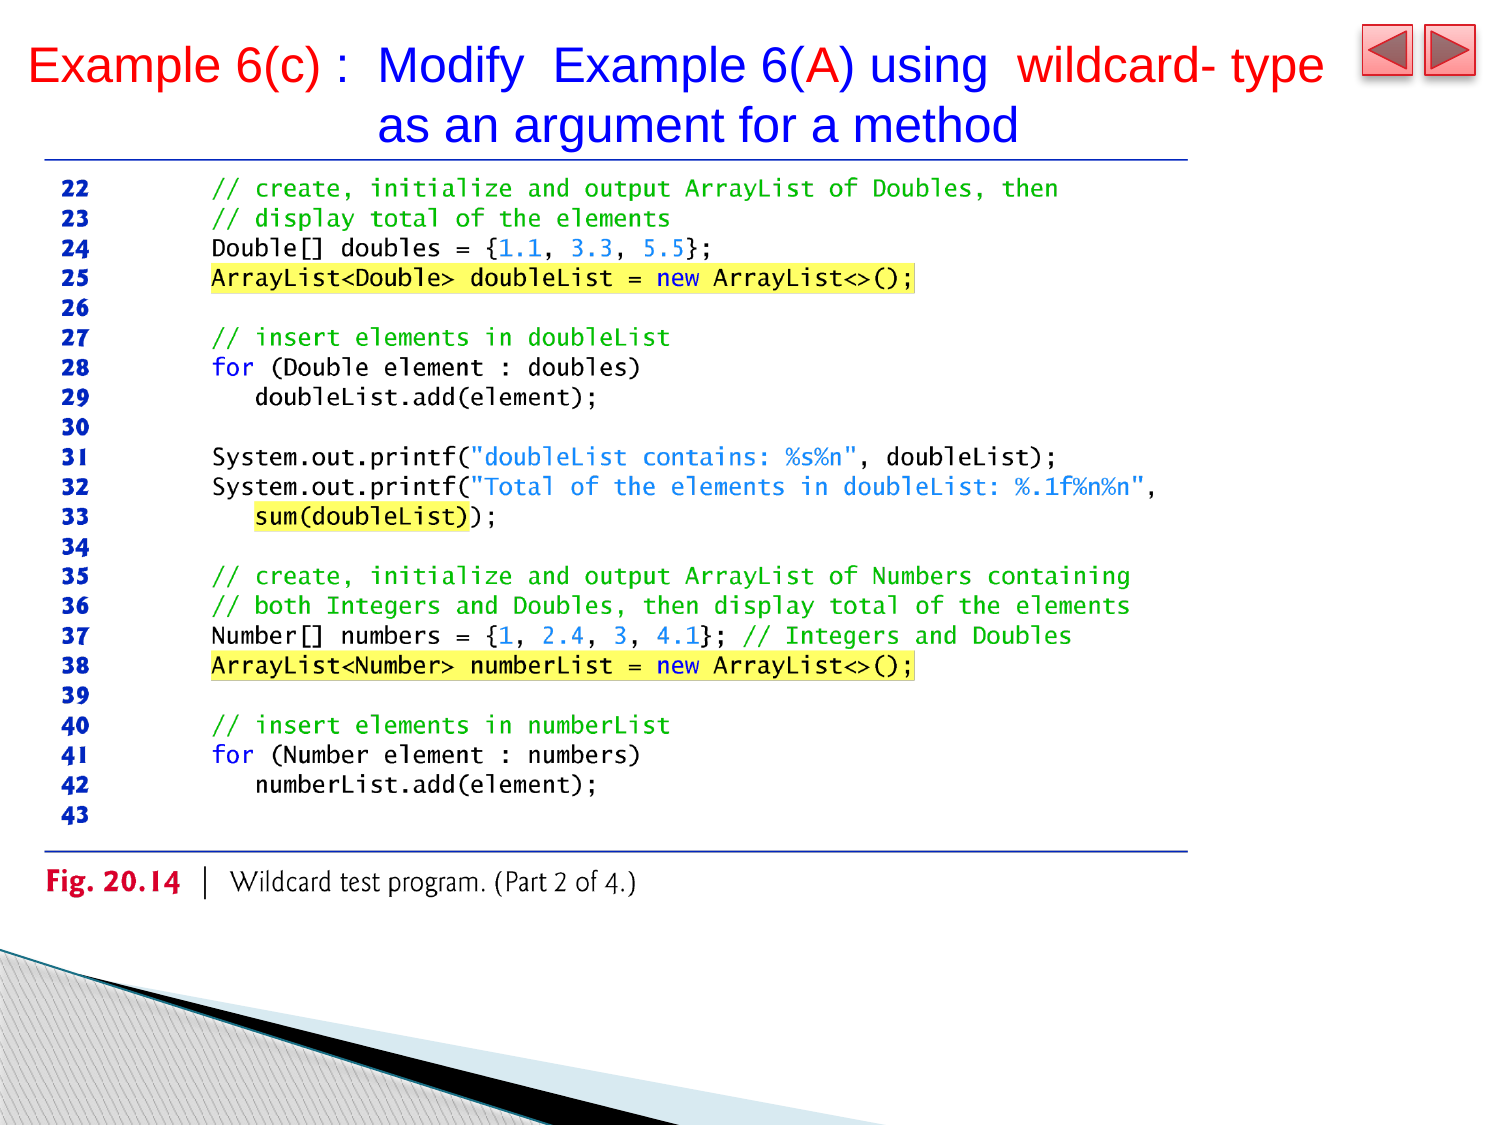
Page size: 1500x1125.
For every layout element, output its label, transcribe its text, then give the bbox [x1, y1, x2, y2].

picture [0, 106, 1500, 1018]
text_box Example 6(c) : Modify Example 6(A) using wildcard- type as an argument for a method [12, 24, 1375, 106]
